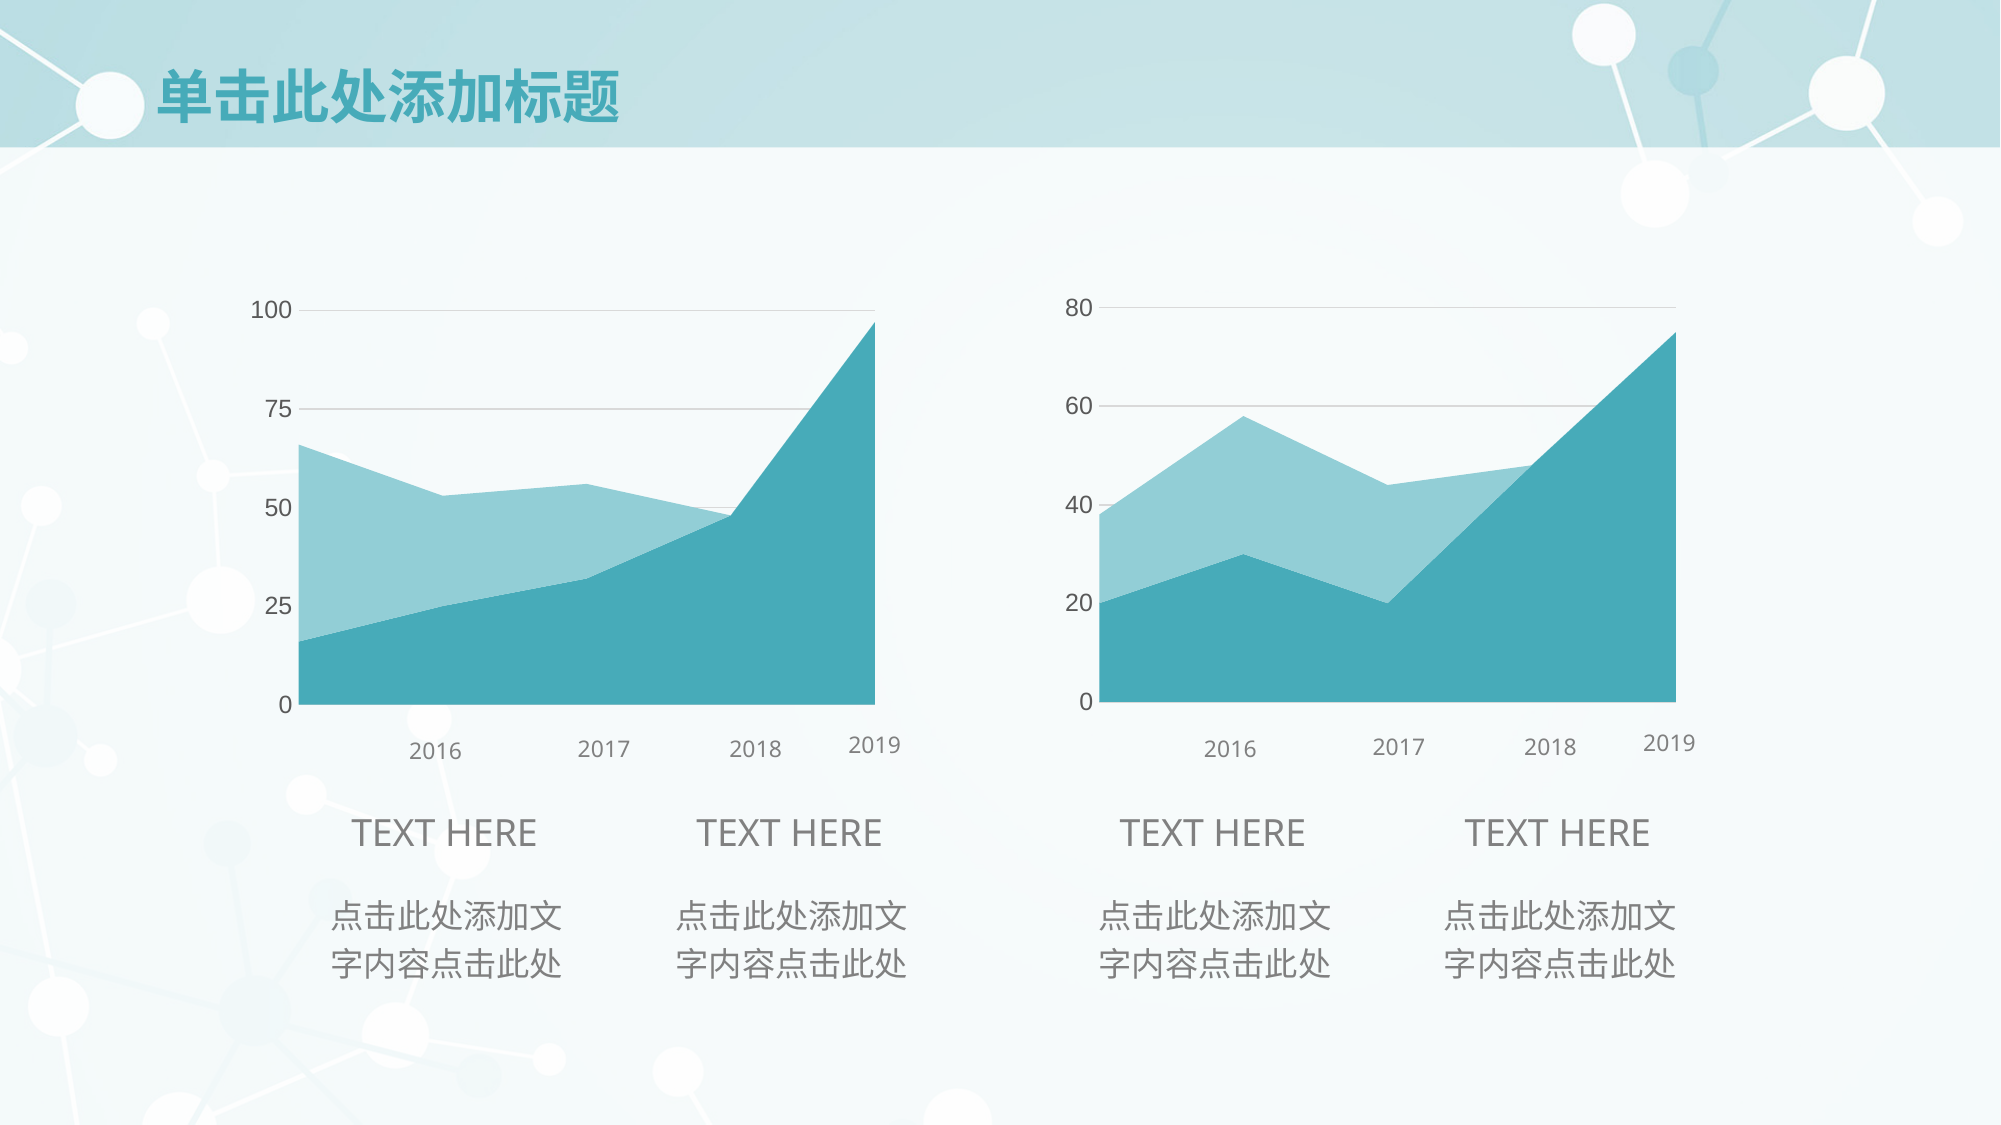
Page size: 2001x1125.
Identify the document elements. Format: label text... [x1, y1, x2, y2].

text_box 2017 [1357, 727, 1453, 768]
text_box 点击此处添加文 字内容点击此处 [1423, 877, 1697, 994]
picture [0, 0, 2001, 1125]
text_box 2018 [714, 730, 813, 770]
chart [250, 292, 909, 730]
text_box 点击此处添加文 字内容点击此处 [1078, 877, 1352, 994]
text_box 2016 [394, 730, 492, 772]
text_box TEXT HERE [1099, 798, 1327, 864]
text_box 2019 [833, 722, 919, 766]
text_box TEXT HERE [1444, 798, 1672, 864]
text_box TEXT HERE [331, 798, 558, 864]
title 单击此处添加标题 [140, 52, 1866, 148]
text_box 2017 [562, 730, 658, 770]
text_box 2018 [1509, 727, 1608, 768]
chart [1051, 289, 1710, 727]
text_box 点击此处添加文 字内容点击此处 [310, 877, 584, 994]
text_box 2016 [1188, 727, 1287, 770]
text_box 2019 [1628, 720, 1713, 764]
text_box 点击此处添加文 字内容点击此处 [655, 877, 929, 994]
text_box TEXT HERE [676, 798, 904, 864]
